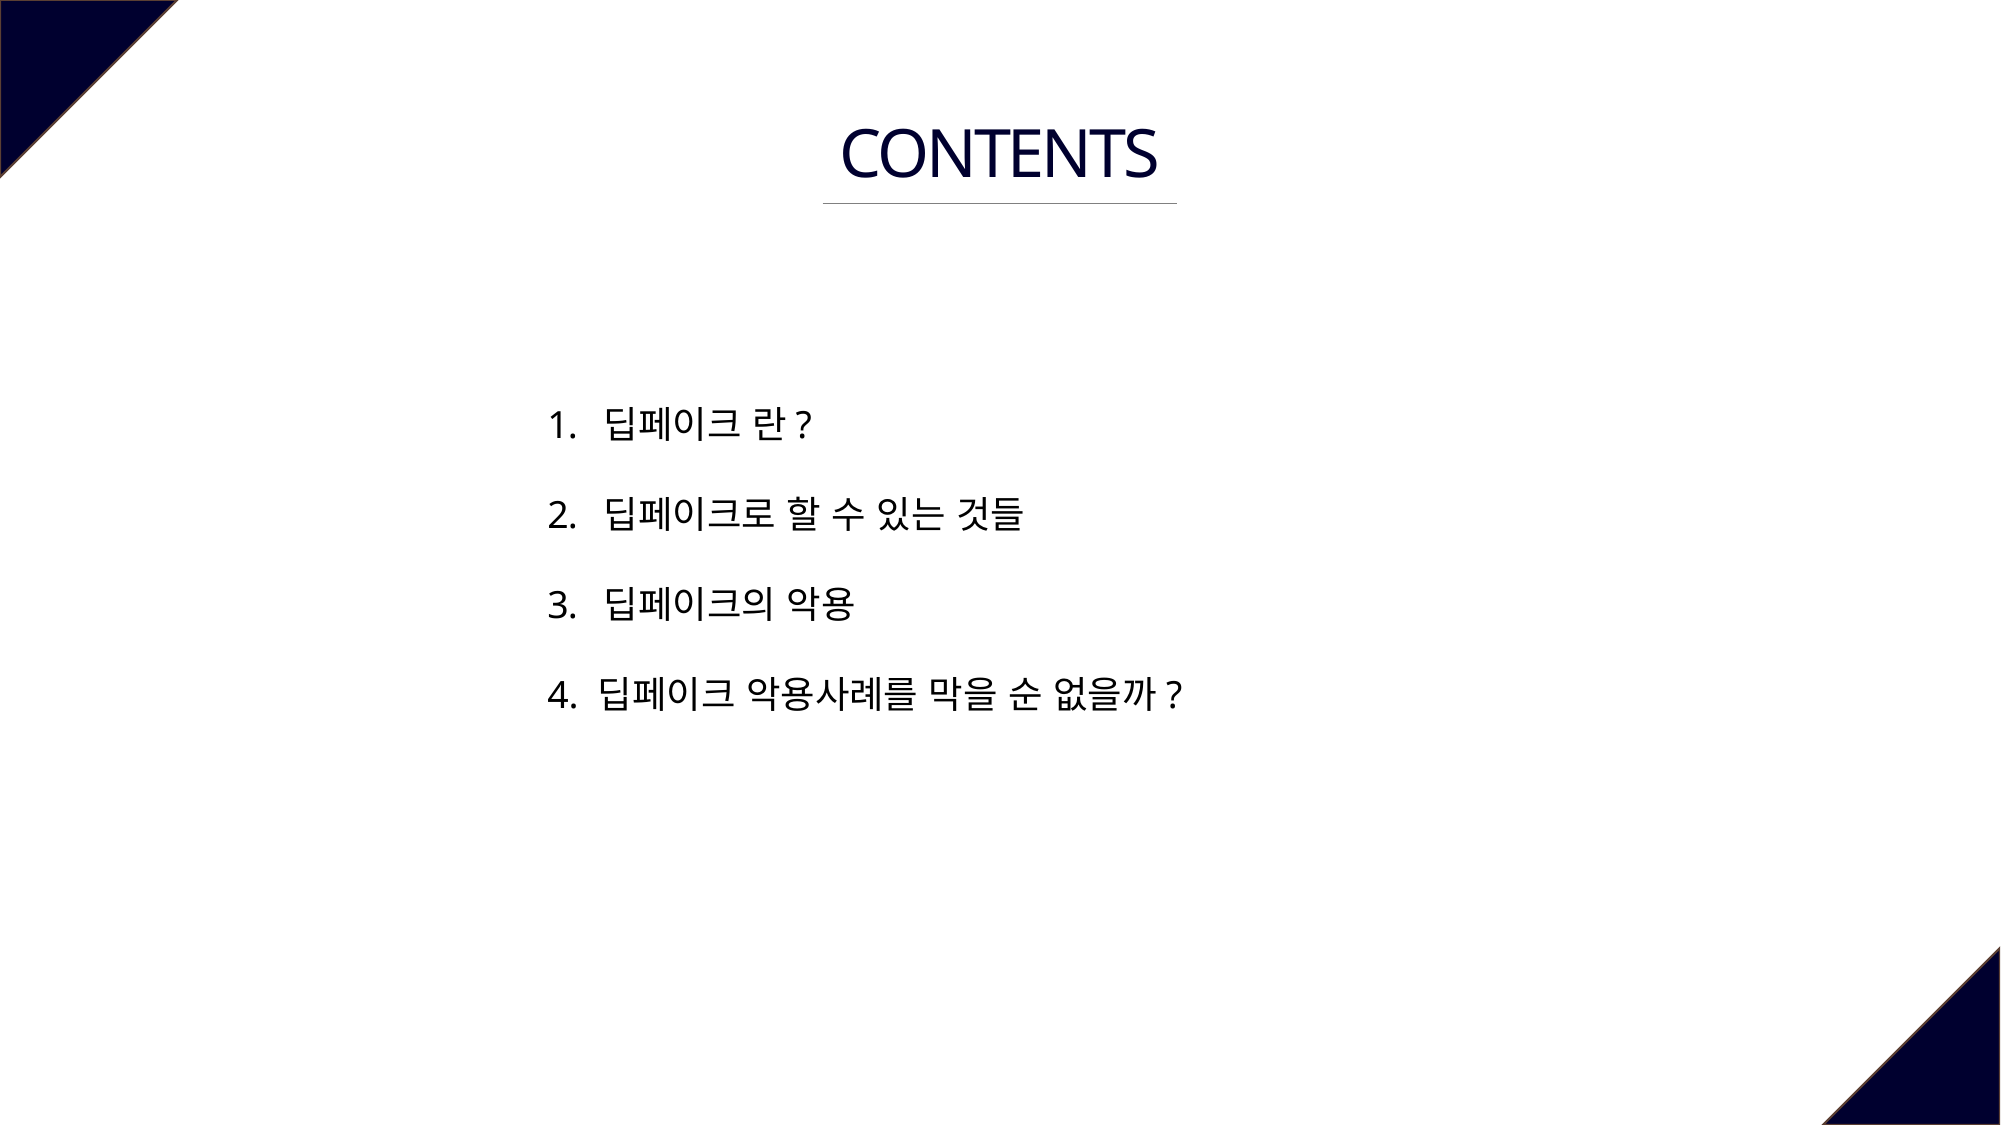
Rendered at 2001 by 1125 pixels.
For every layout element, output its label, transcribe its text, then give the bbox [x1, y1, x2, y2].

text_box CONTENTS [824, 102, 1175, 198]
text_box 딥페이크 란? 딥페이크로 할 수 있는 것들 딥페이크의 악용 4. 딥페이크 악용사례를 막을 순 없을까? [532, 394, 1652, 724]
